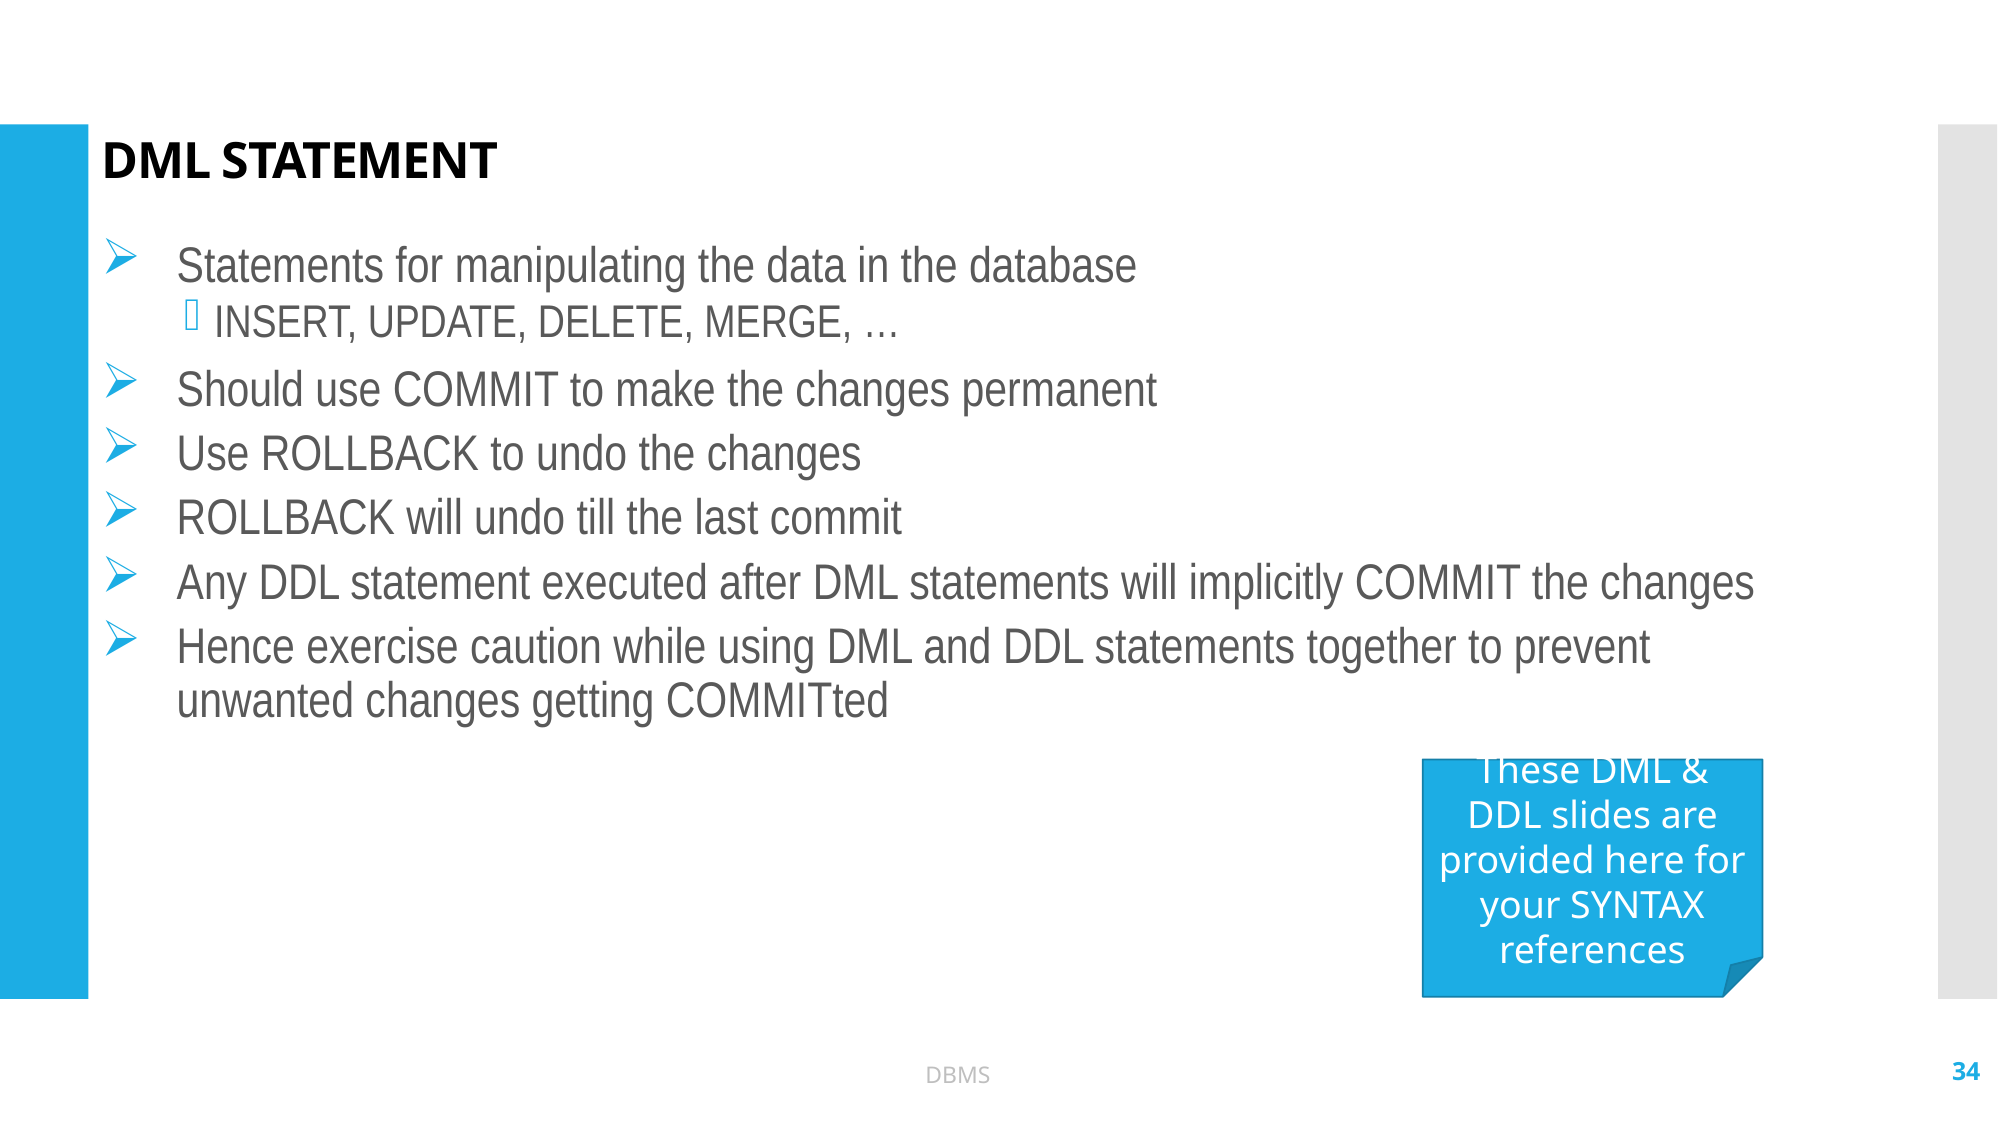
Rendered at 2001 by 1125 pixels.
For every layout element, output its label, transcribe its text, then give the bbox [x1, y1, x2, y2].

slide_number 34 [1744, 1042, 1996, 1103]
footer DBMS [473, 1046, 1443, 1107]
list Statements for manipulating the data in the database INSERT, UPDATE, DELETE, MERGE, … Should use COMMIT to make the changes permanent Use ROLLBACK to undo the changes ROLLBACK will undo till the last commit Any DDL statement executed after DML statements will implicitly COMMIT the changes Hence exercise caution while using DML and DDL statements together to prevent unwanted changes getting COMMITted [86, 231, 1830, 1036]
text_box These DML & DDL slides are provided here for your SYNTAX references [1421, 758, 1764, 998]
title DML STATEMENT [86, 128, 1653, 189]
